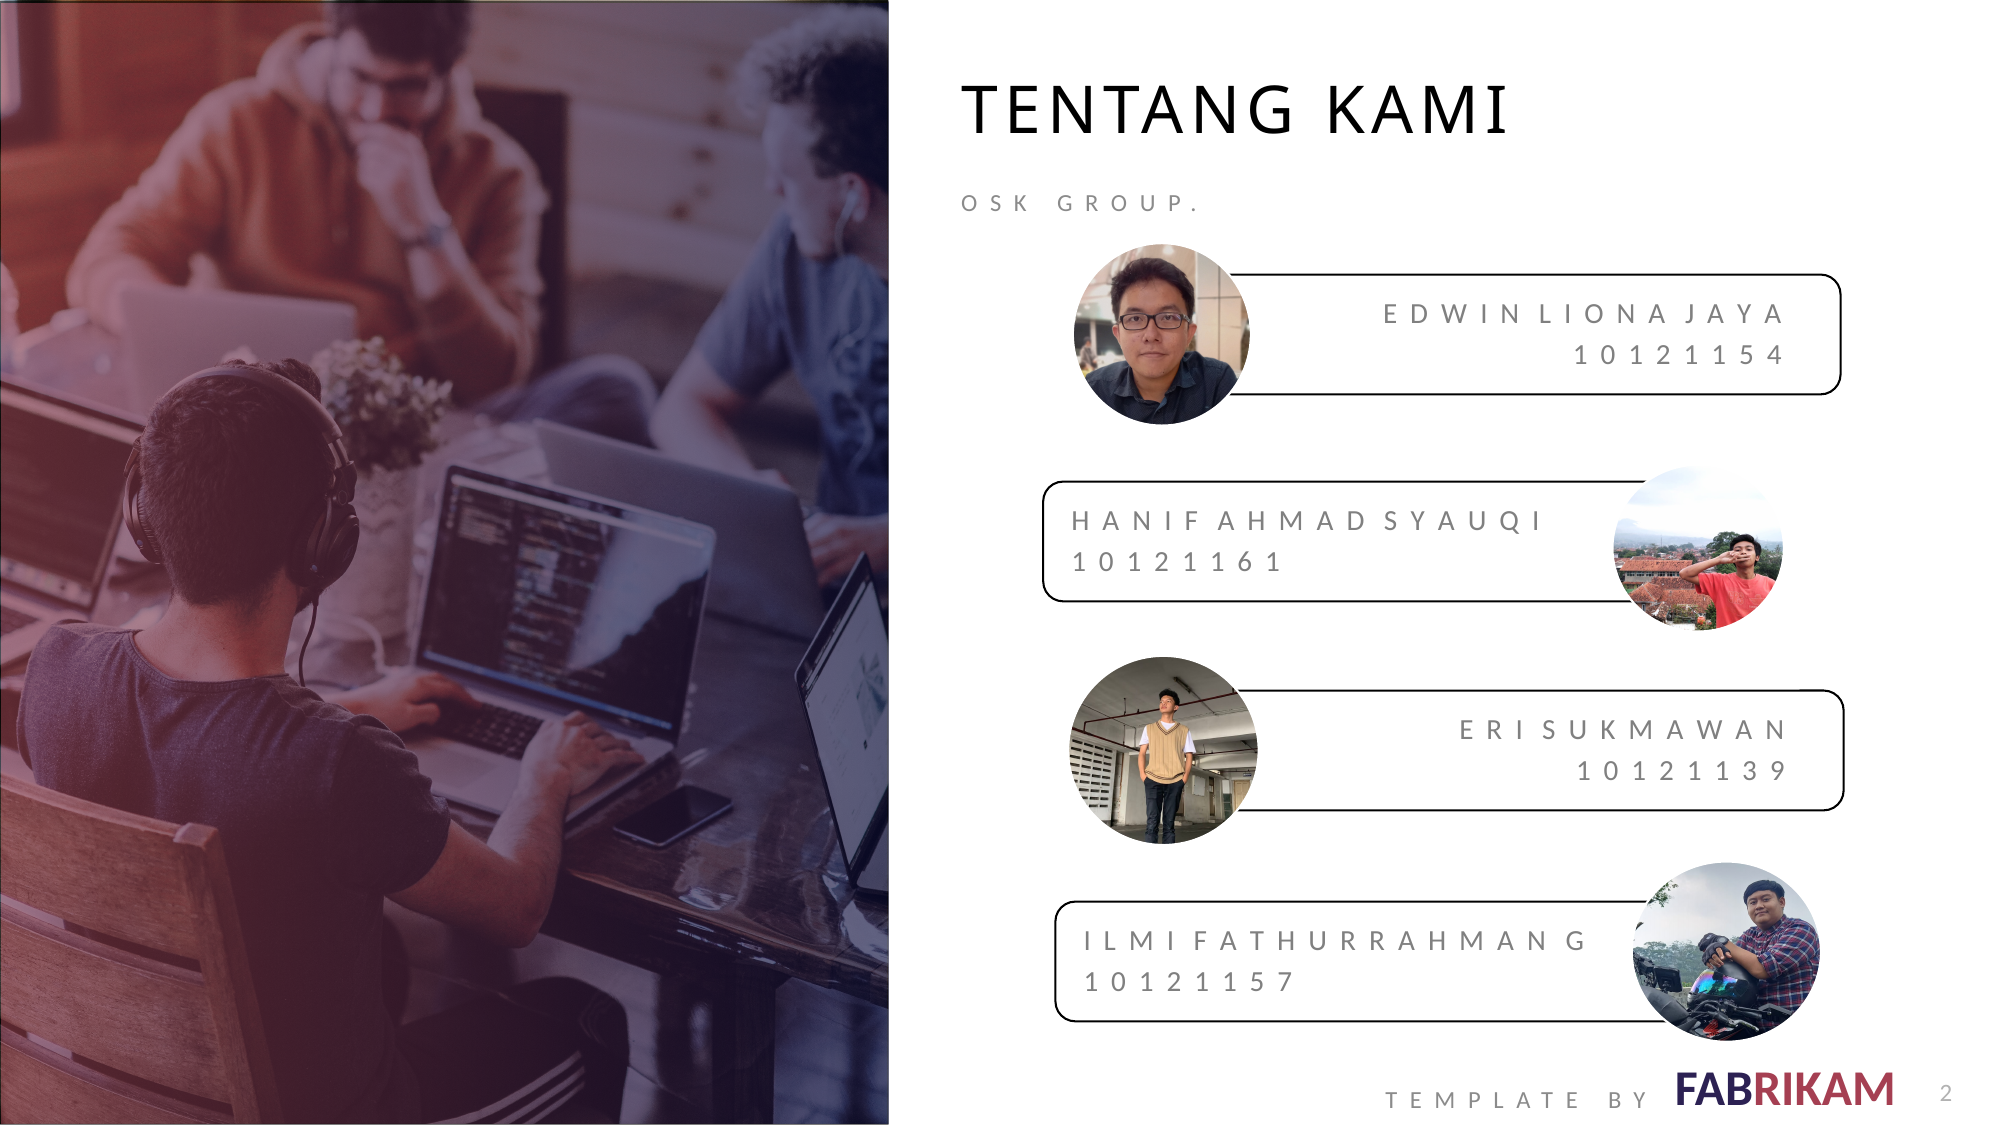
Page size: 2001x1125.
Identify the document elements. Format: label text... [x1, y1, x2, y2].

list OSK GROUP. [946, 164, 1938, 225]
slide_number 2 [1895, 1062, 1968, 1121]
title Tentang kami [946, 59, 1938, 154]
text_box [944, 235, 1968, 1062]
picture [0, 0, 889, 1125]
text_box TEMPLATE BY [1370, 1062, 1895, 1121]
